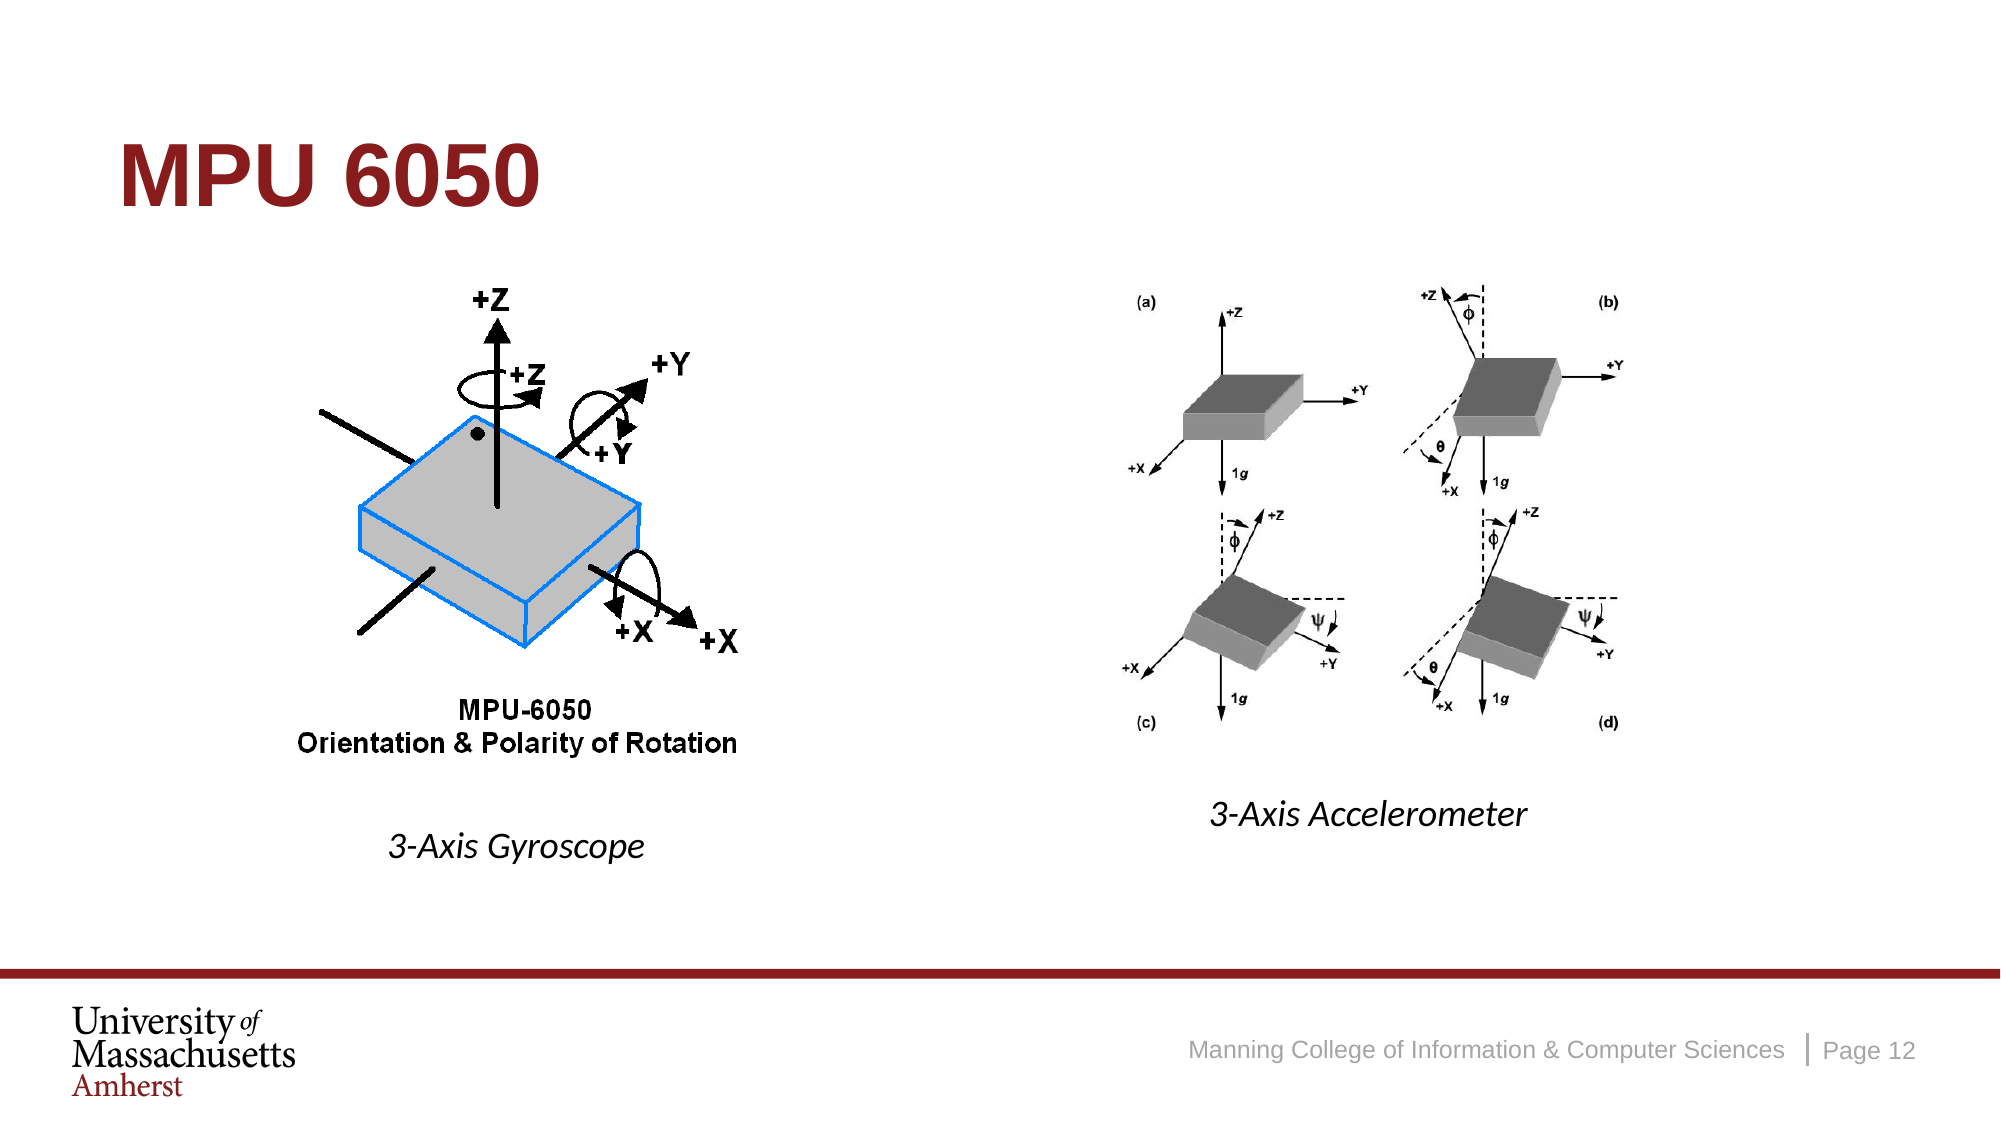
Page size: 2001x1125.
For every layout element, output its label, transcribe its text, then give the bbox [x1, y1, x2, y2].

title MPU 6050 [103, 121, 1899, 234]
text_box 3-Axis Gyroscope [371, 813, 664, 874]
picture [70, 1006, 296, 1097]
slide_number Page 12 [1807, 1033, 1966, 1067]
text_box 3-Axis Accelerometer [1193, 781, 1547, 841]
picture [291, 282, 744, 766]
picture [1115, 281, 1626, 734]
